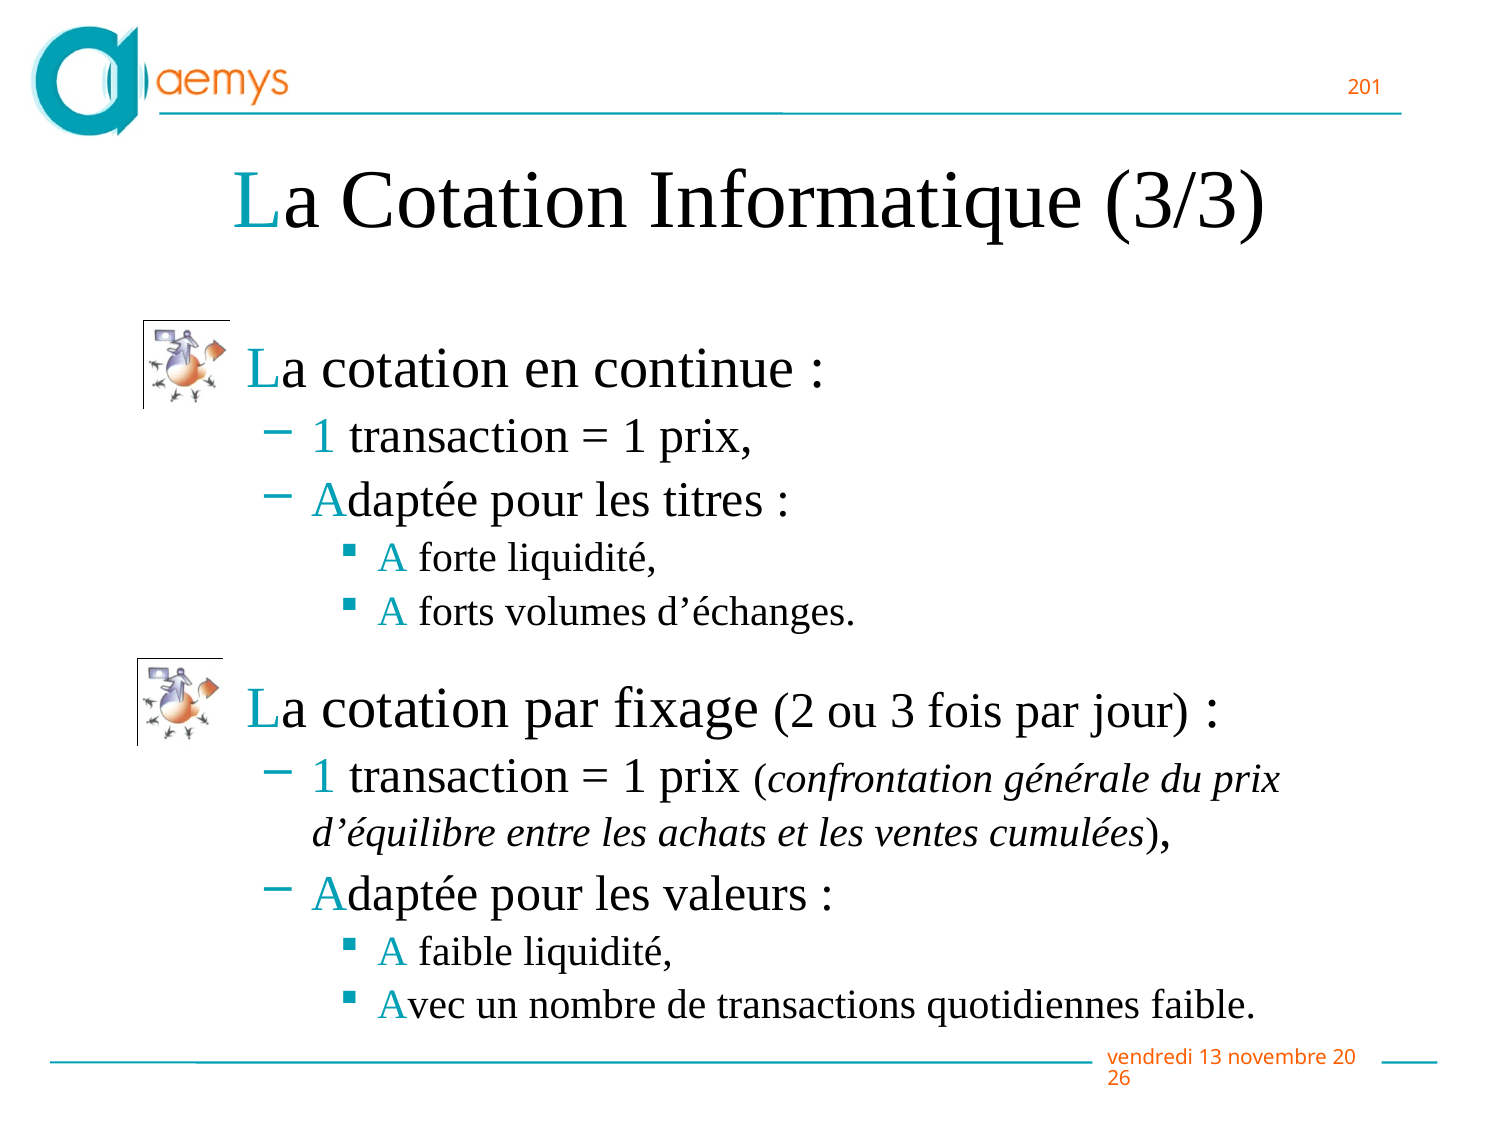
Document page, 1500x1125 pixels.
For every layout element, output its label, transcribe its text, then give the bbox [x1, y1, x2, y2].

picture [29, 24, 290, 138]
picture [136, 658, 224, 747]
title La Cotation Informatique (3/3) [112, 99, 1388, 288]
picture [143, 320, 230, 409]
list La cotation en continue : 1 transaction = 1 prix, Adaptée pour les titres : A forte liquidité, A forts volumes d’échanges. La cotation par fixage (2 ou 3 fois par jour) : 1 transaction = 1 prix (confrontation générale du prix d’équilibre entre les achats et les ventes cumulées), Adaptée pour les valeurs : A faible liquidité, Avec un nombre de transactions quotidiennes faible. [174, 328, 1338, 1067]
